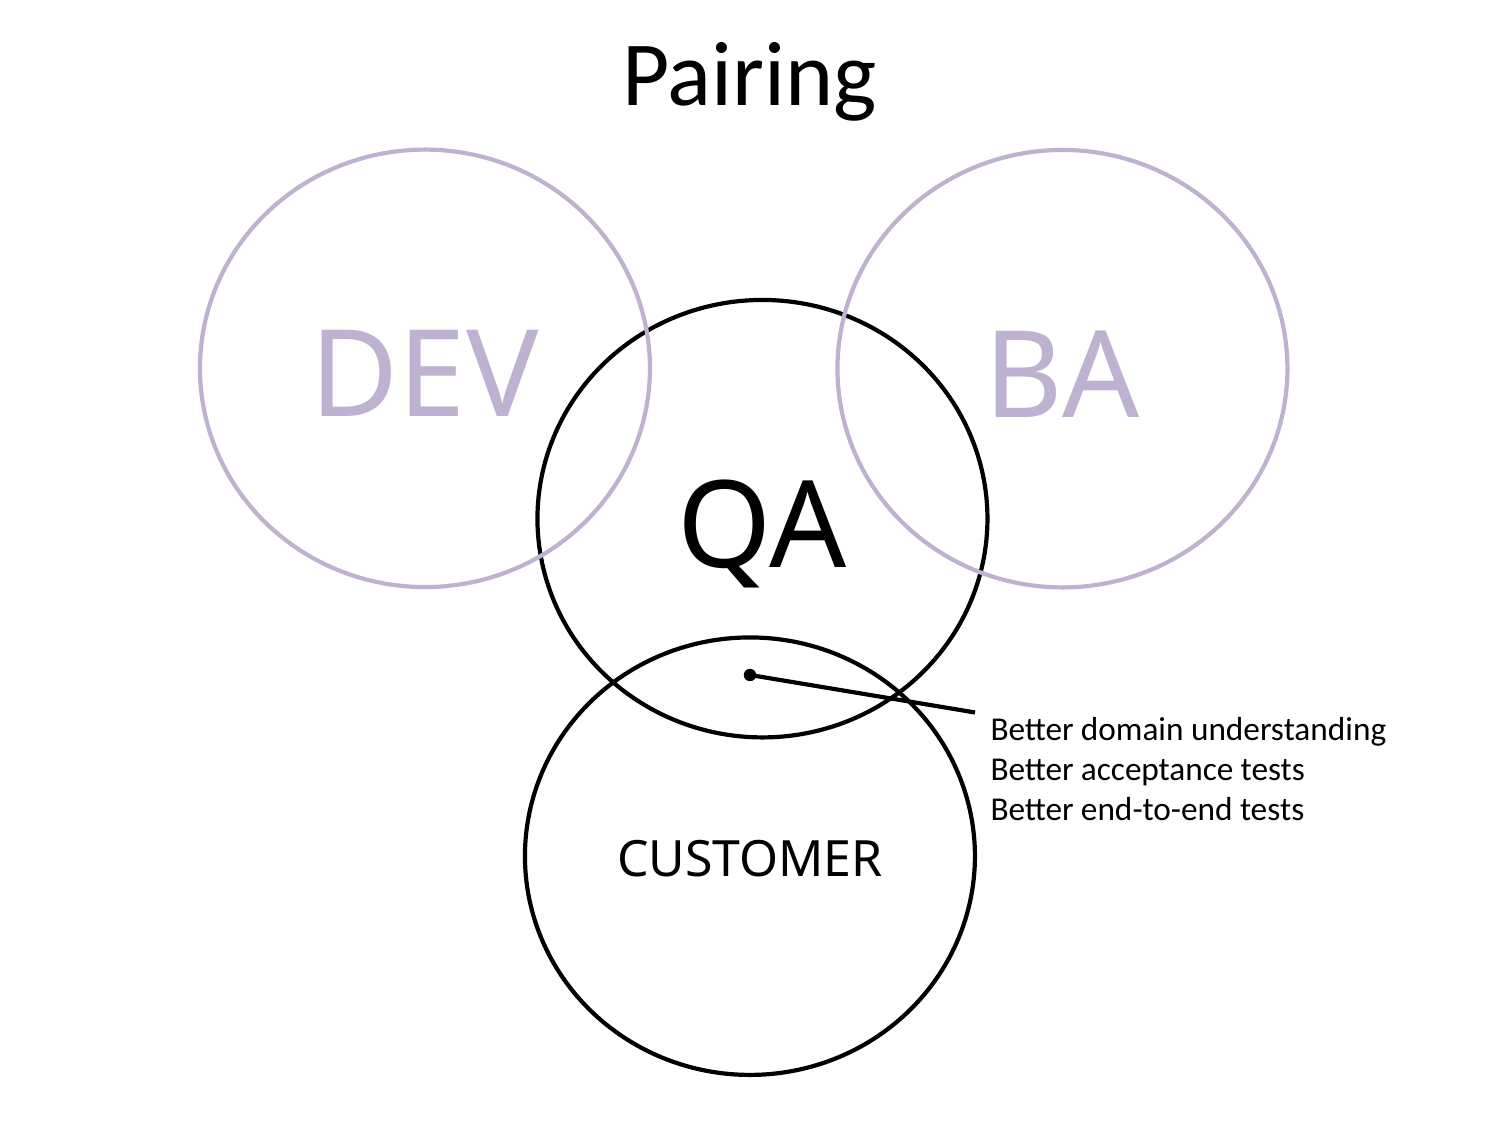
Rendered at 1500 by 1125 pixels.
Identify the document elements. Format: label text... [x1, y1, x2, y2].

text_box QA [540, 299, 981, 682]
text_box BA [837, 149, 1288, 588]
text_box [749, 674, 976, 713]
title Pairing [59, 0, 1441, 138]
text_box Better domain understanding Better acceptance tests Better end-to-end tests [975, 699, 1402, 835]
text_box DEV [199, 149, 650, 588]
text_box CUSTOMER [524, 637, 975, 1075]
